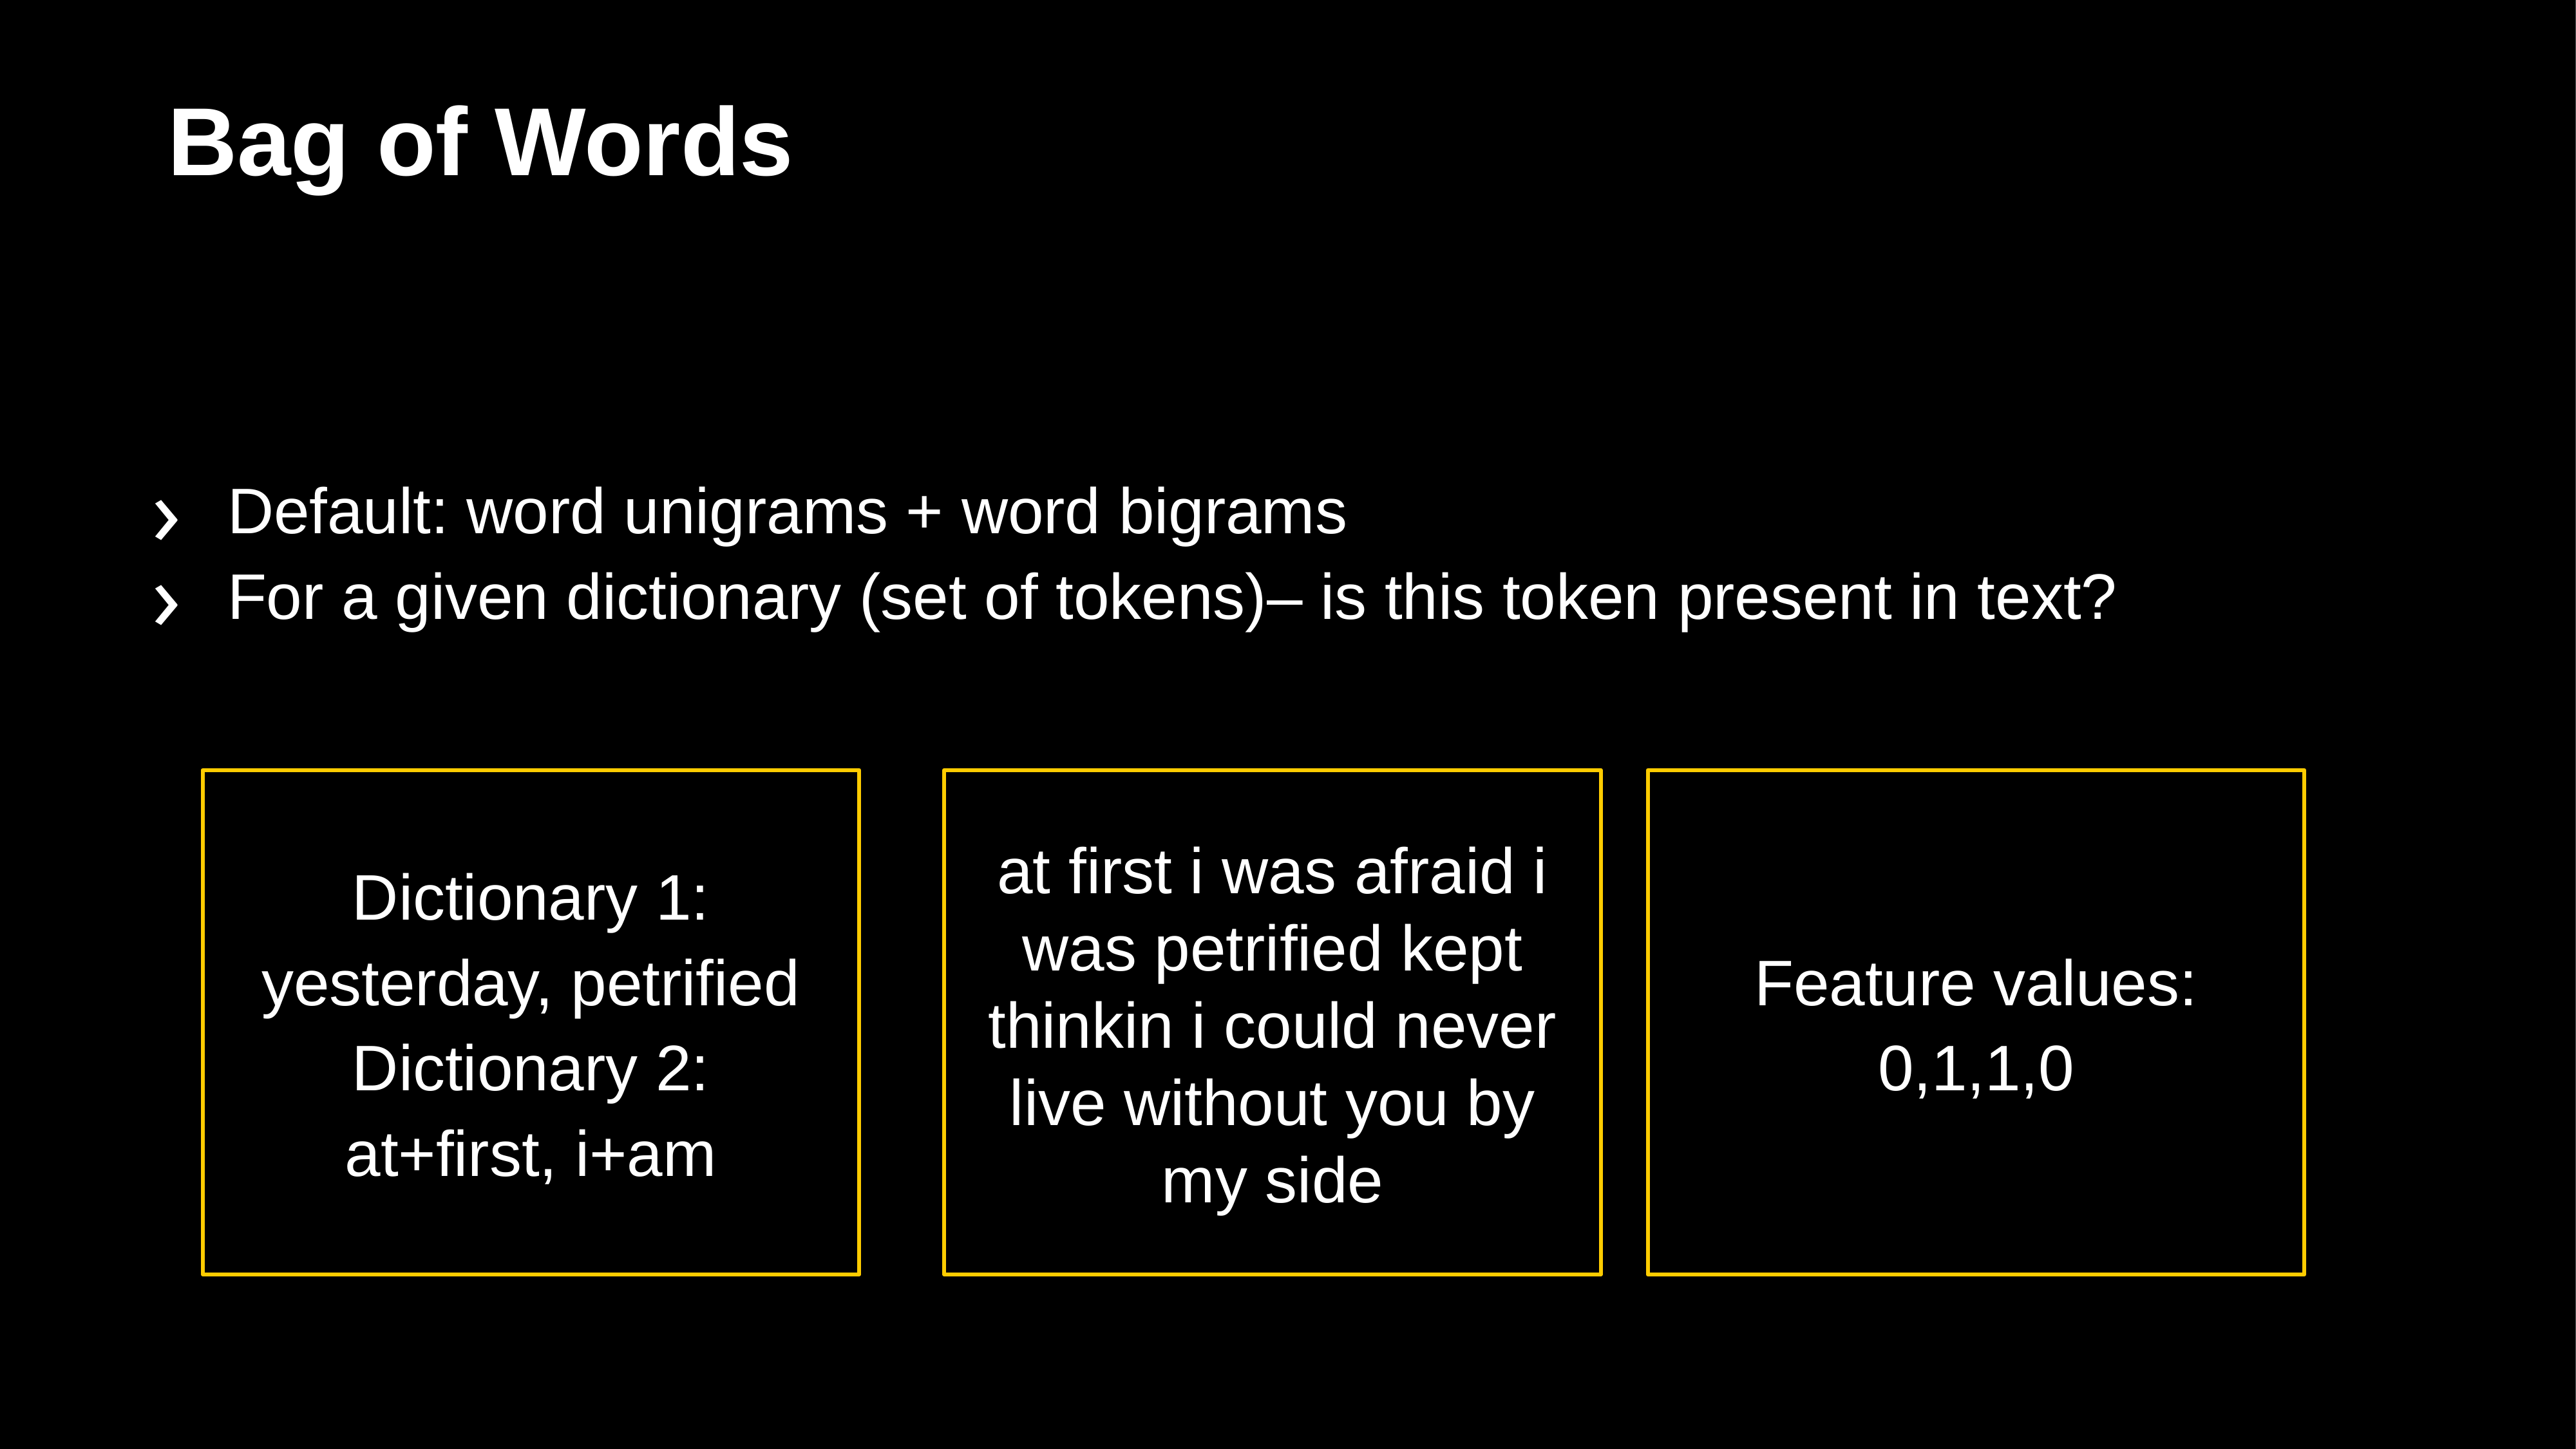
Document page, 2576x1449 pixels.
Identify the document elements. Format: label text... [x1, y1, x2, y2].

text_box Dictionary 1: yesterday, petrified Dictionary 2: at+first, i+am [202, 770, 860, 1274]
text_box at first i was afraid i was petrified kept thinkin i could never live without you by my side [944, 770, 1601, 1274]
text_box Feature values: 0,1,1,0 [1647, 770, 2305, 1274]
title Bag of Words [167, 57, 2411, 212]
text_box Default: word unigrams + word bigrams For a given dictionary (set of tokens)– is this token present in text? [151, 287, 2410, 985]
